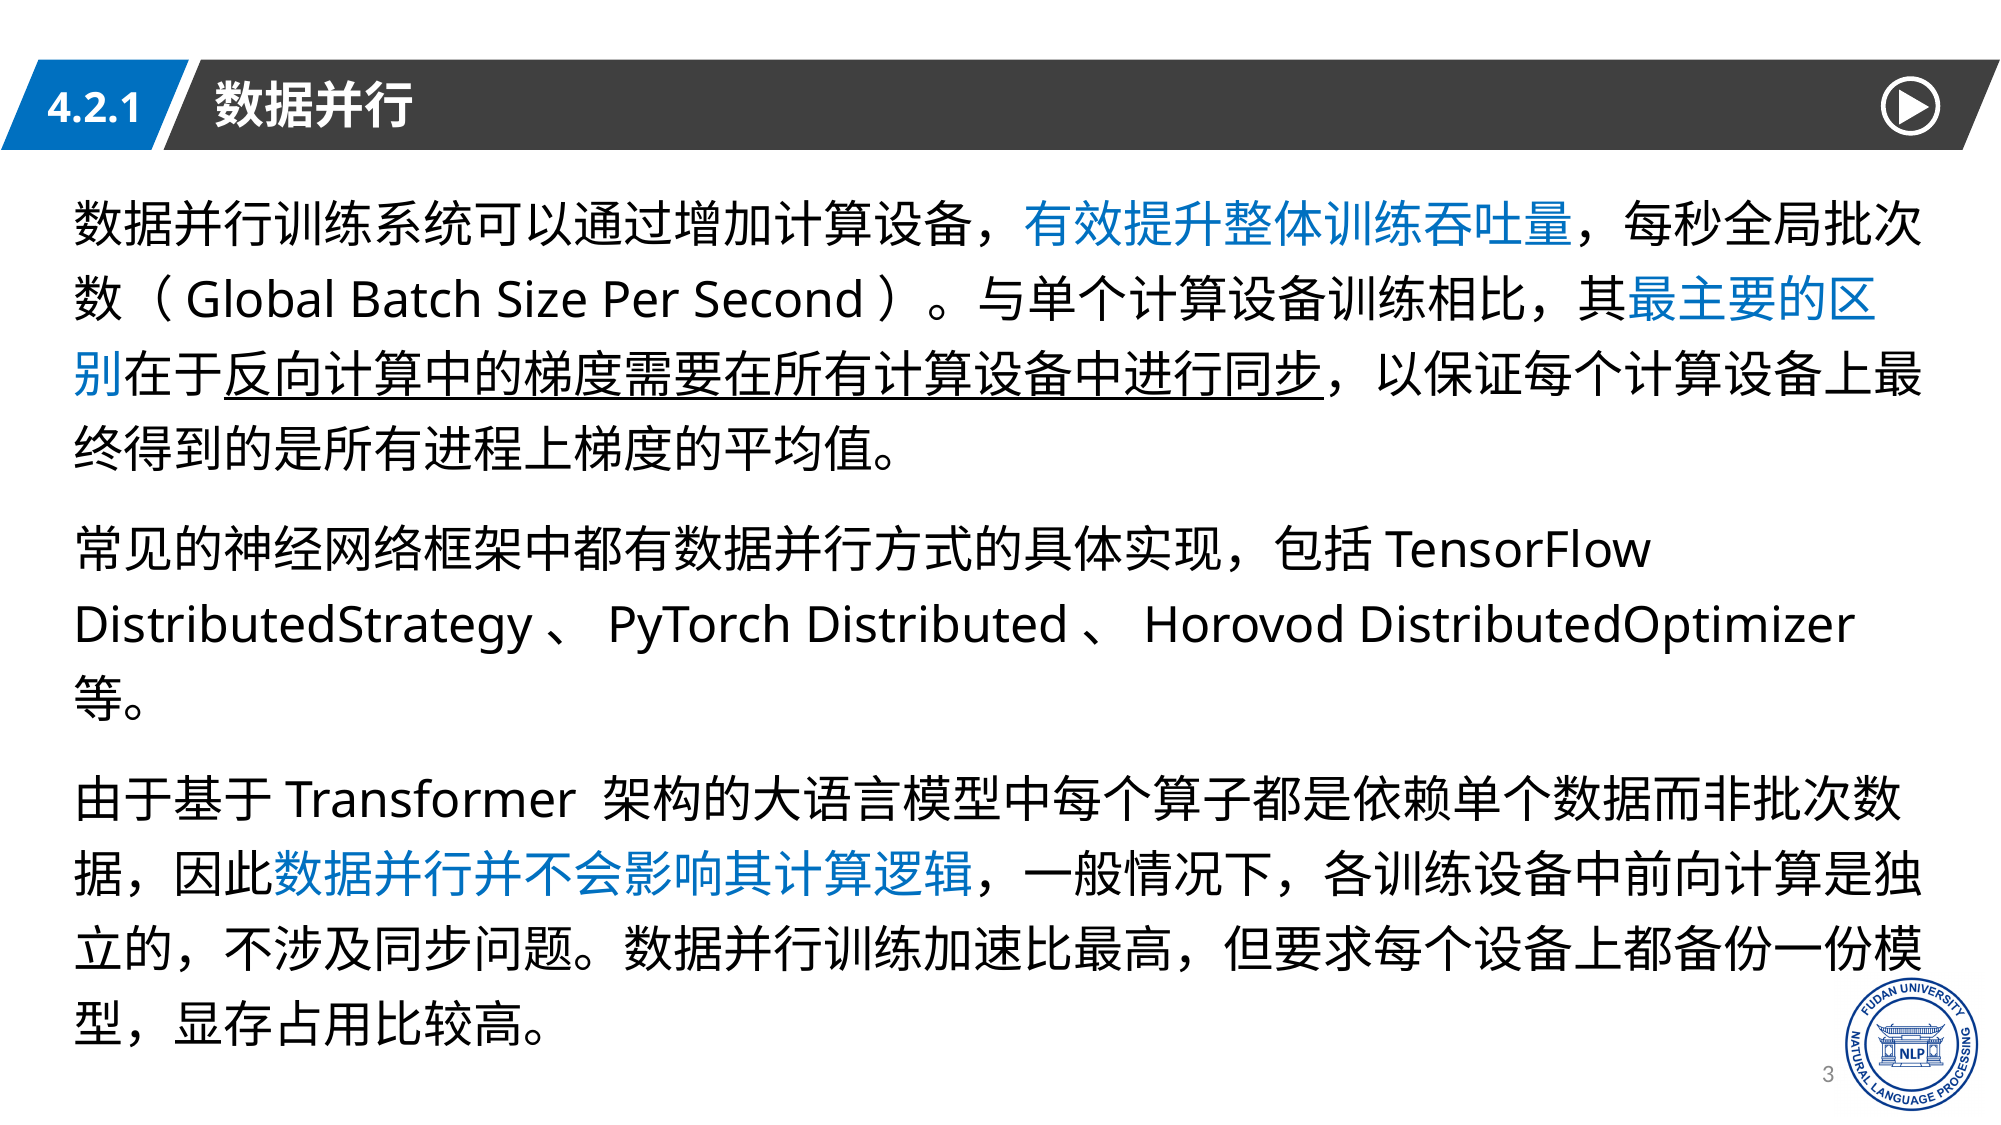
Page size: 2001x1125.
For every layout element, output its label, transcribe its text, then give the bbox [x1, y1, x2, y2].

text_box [1883, 78, 1939, 134]
text_box [163, 59, 2000, 150]
text_box [32, 59, 189, 120]
text_box [1, 89, 157, 150]
slide_number 30 [1412, 1061, 1863, 1103]
text_box 数据并行训练系统可以通过增加计算设备，有效提升整体训练吞吐量，每秒全局批次数（Global Batch Size Per Second）。与单个计算设备训练相比，其最主要的区别在于反向计算中的梯度需要在所有计算设备中进行同步，以保证每个计算设备上最终得到的是所有进程上梯度的平均值。 常见的神经网络框架中都有数据并行方式的具体实现，包括TensorFlow DistributedStrategy、PyTorch Distributed、Horovod DistributedOptimizer 等。 由于基于Transformer 架构的大语言模型中每个算子都是依赖单个数据而非批次数据，因此数据并行并不会影响其计算逻辑，一般情况下，各训练设备中前向计算是独立的，不涉及同步问题。数据并行训练加速比最高，但要求每个设备上都备份一份模型，显存占用比较高。 [58, 170, 1942, 1061]
picture [1834, 972, 1985, 1117]
text_box 数据并行 [199, 66, 430, 142]
text_box 4.2.1 [26, 73, 164, 138]
